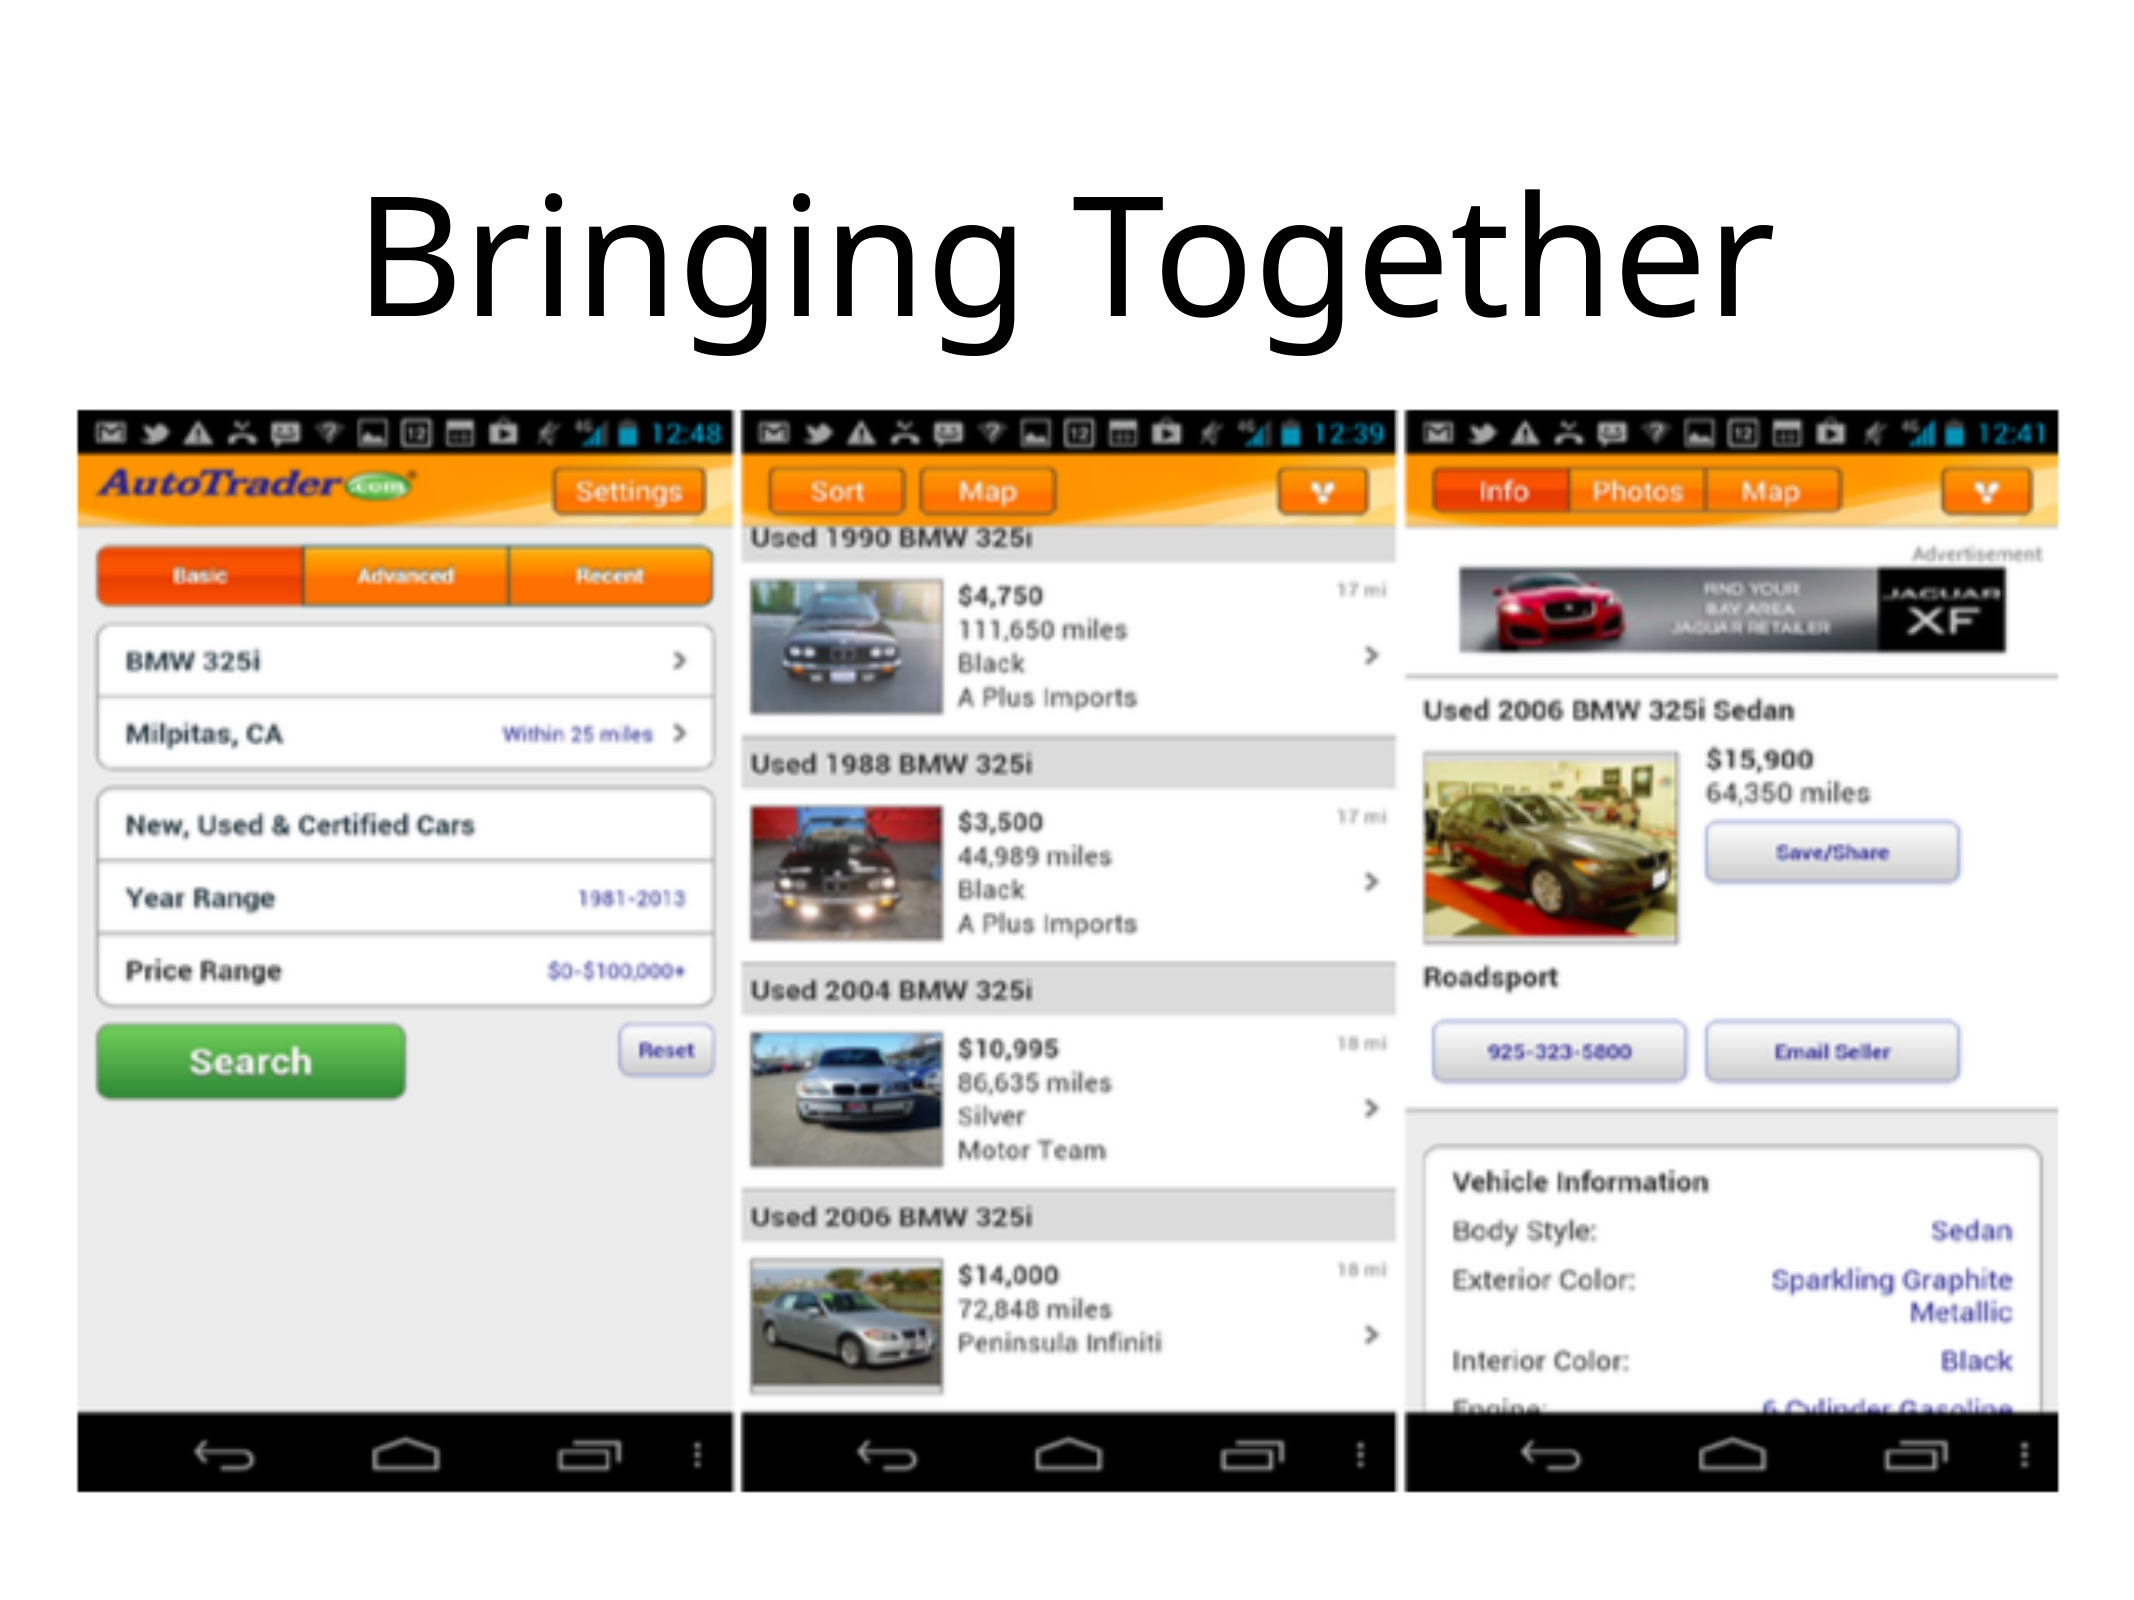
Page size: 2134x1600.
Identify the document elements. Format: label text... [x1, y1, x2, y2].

picture [50, 391, 2090, 1510]
title Bringing Together [155, 72, 1978, 384]
